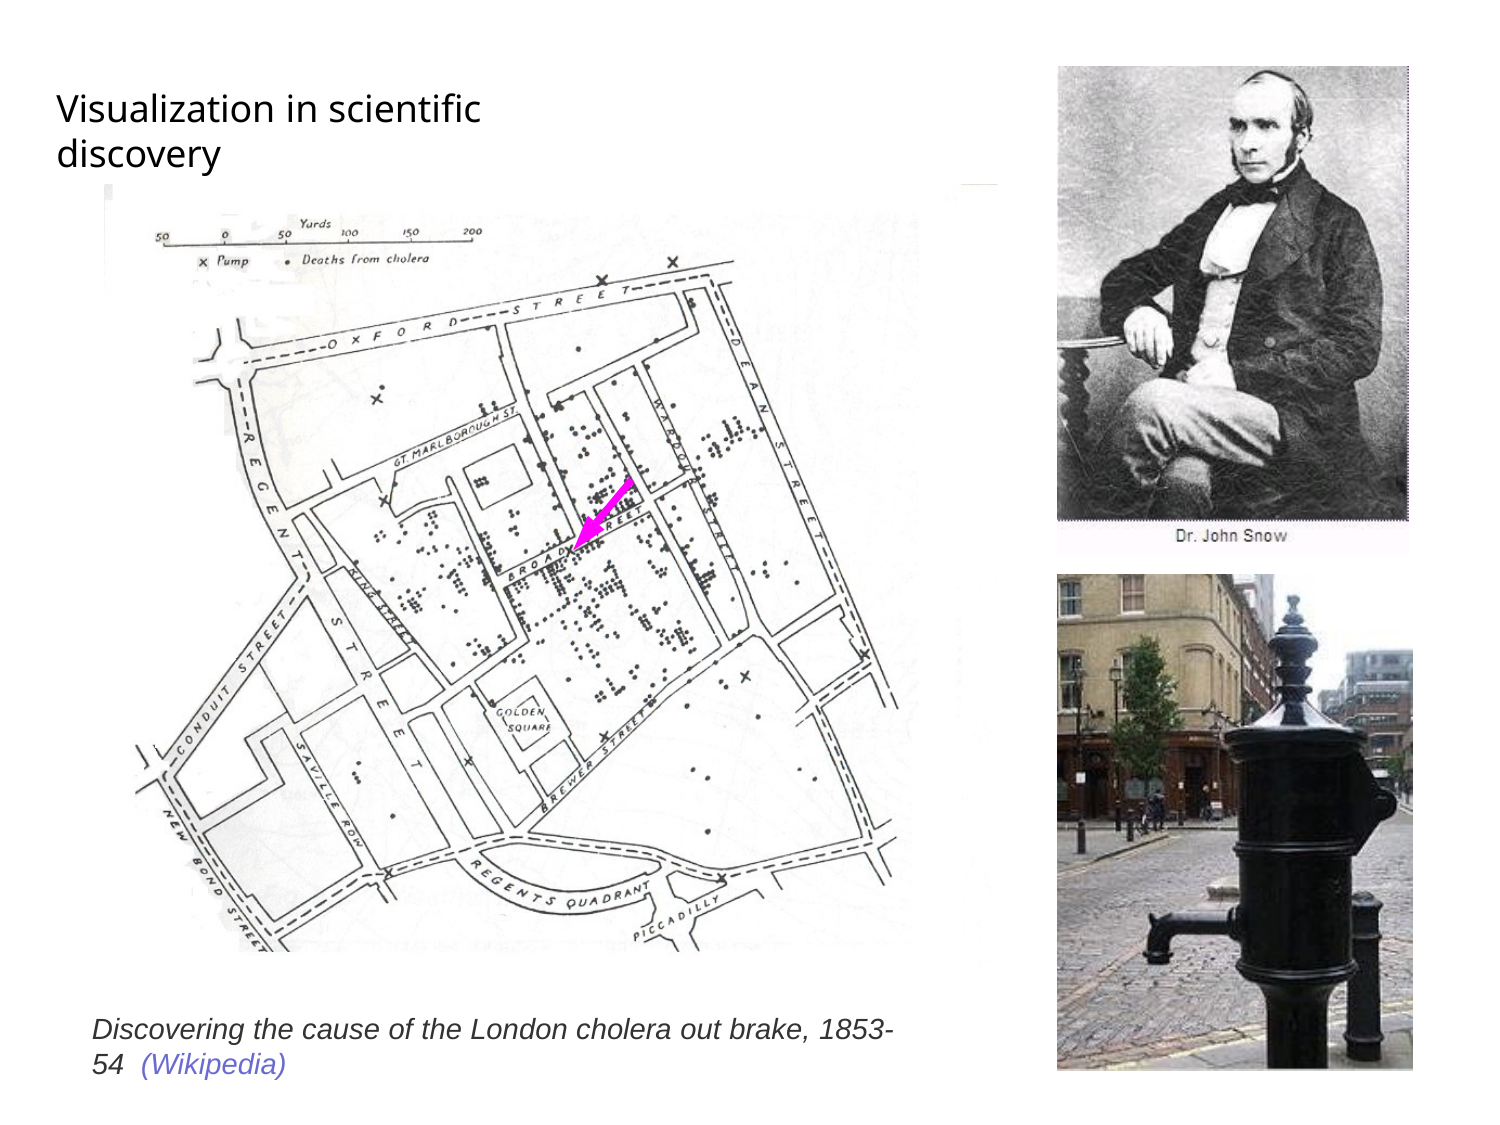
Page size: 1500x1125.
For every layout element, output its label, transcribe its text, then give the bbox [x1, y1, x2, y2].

title Visualization in scientific discovery [54, 82, 631, 273]
text_box Discovering the cause of the London cholera out brake, 1853-54 (Wikipedia) [89, 1008, 922, 1081]
picture [1056, 573, 1413, 1071]
picture [1056, 66, 1409, 556]
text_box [104, 184, 999, 965]
